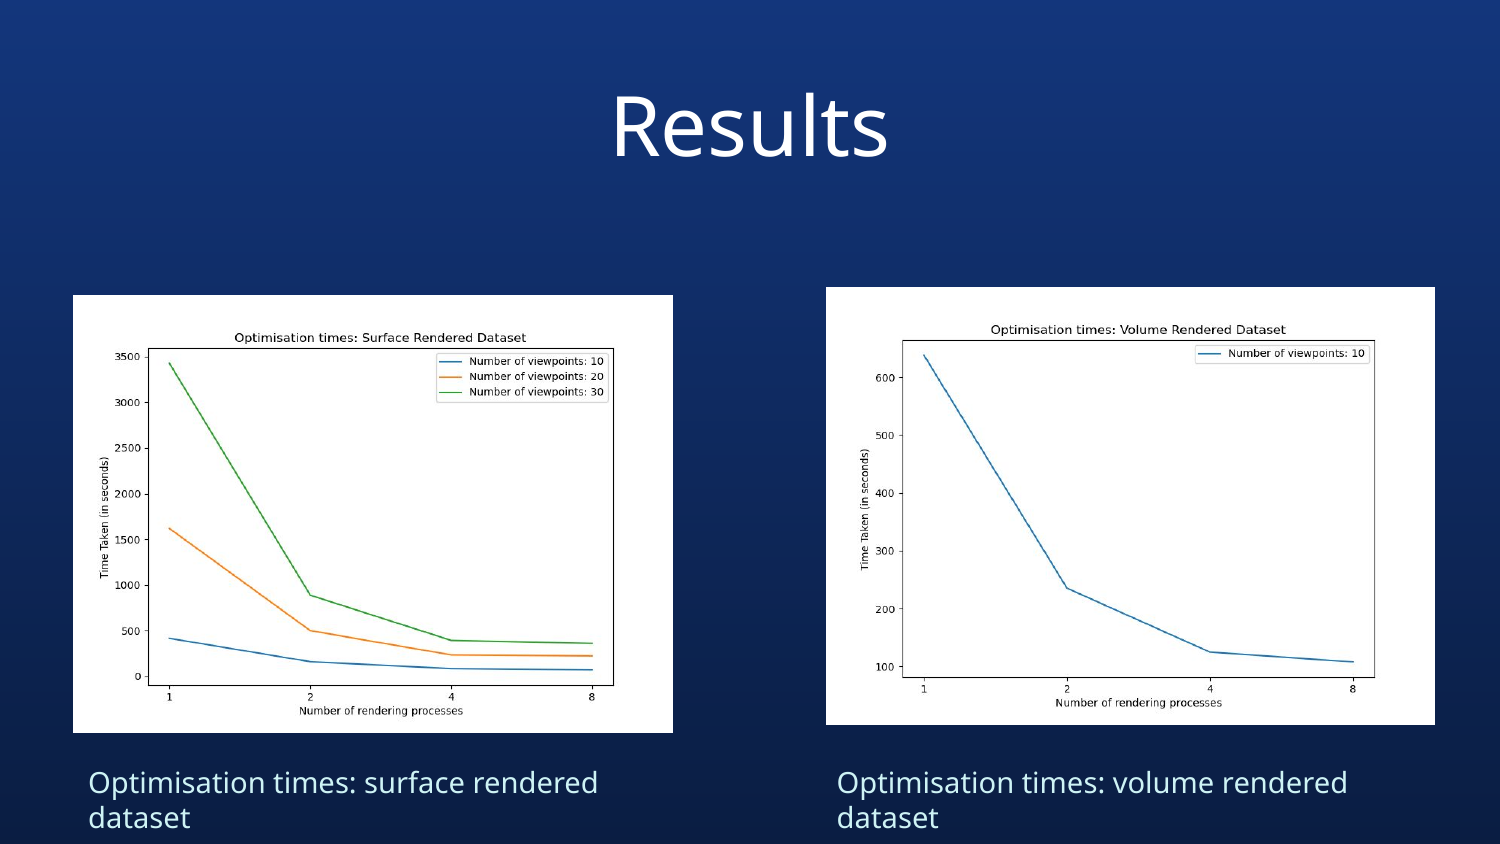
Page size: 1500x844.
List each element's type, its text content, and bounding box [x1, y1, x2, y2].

text_box Optimisation times: surface rendered dataset [73, 749, 724, 821]
picture [825, 287, 1436, 725]
title Results [281, 31, 1219, 216]
picture [72, 295, 673, 733]
text_box Optimisation times: volume rendered dataset [821, 749, 1456, 806]
